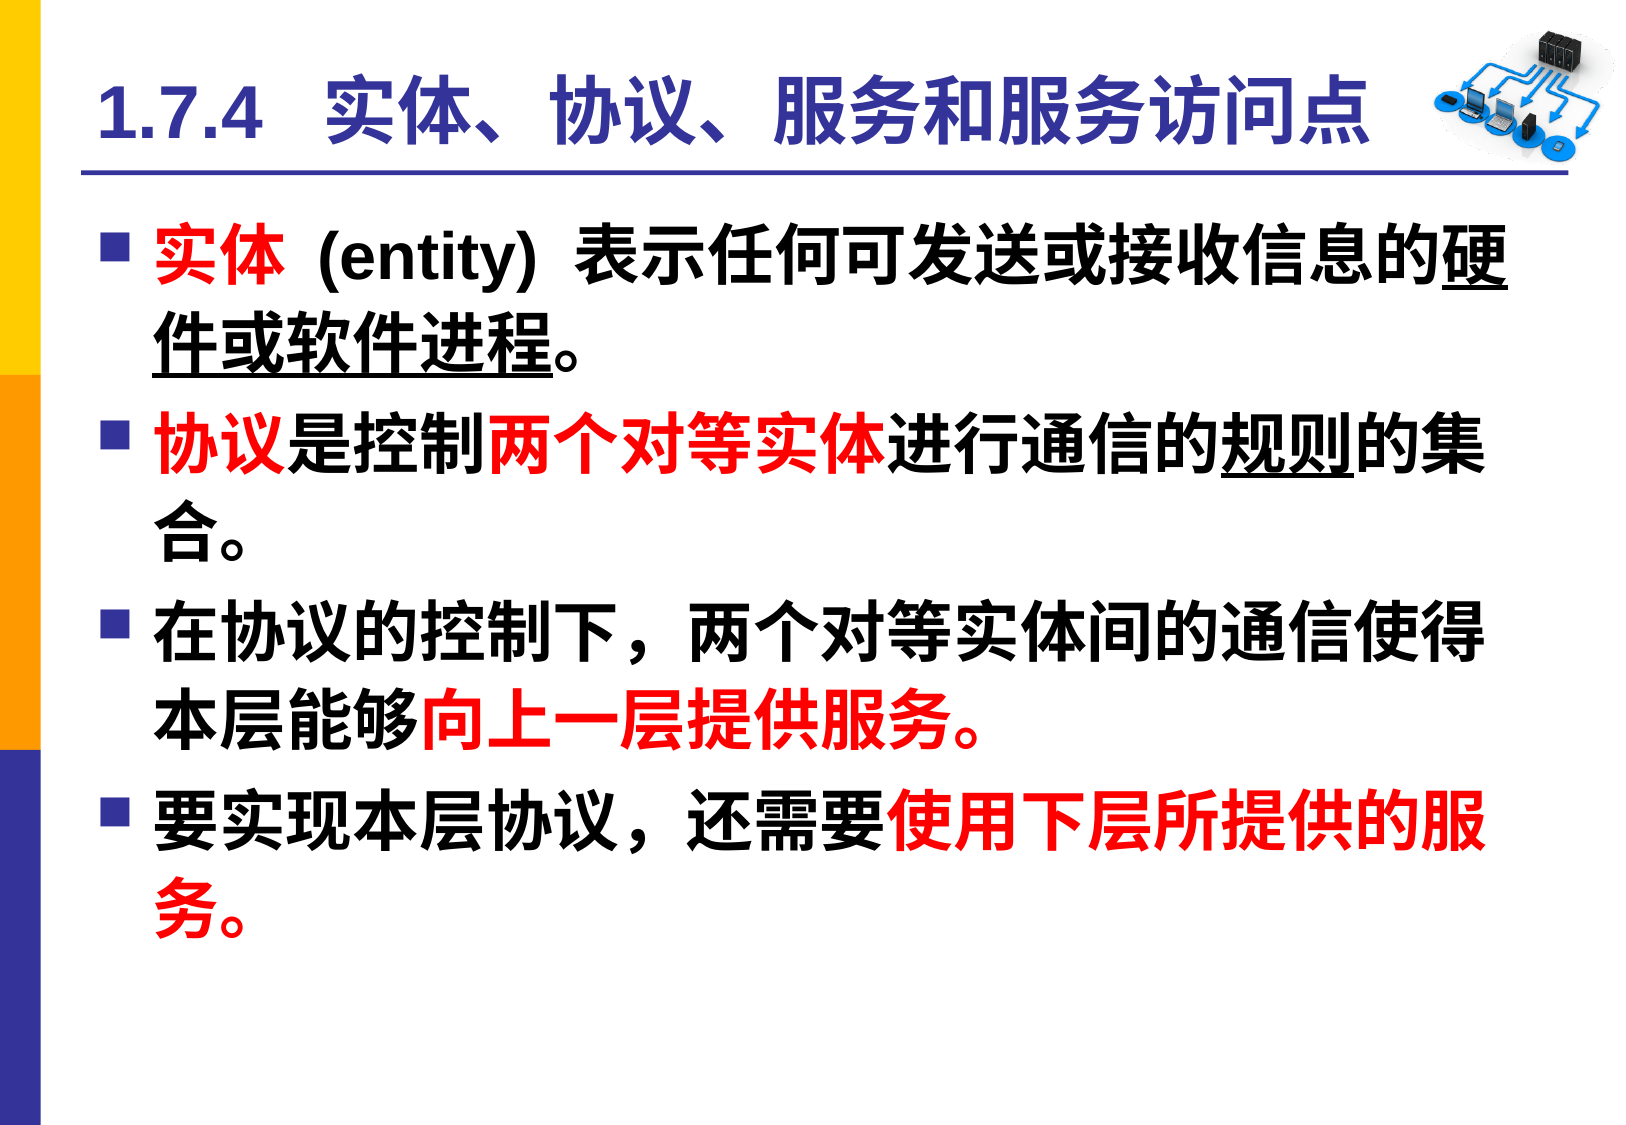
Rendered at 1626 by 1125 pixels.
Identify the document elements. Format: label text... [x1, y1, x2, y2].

title 1.7.4 实体、协议、服务和服务访问点 [81, 30, 1569, 161]
list 实体 (entity) 表示任何可发送或接收信息的硬件或软件进程。 协议是控制两个对等实体进行通信的规则的集合。 在协议的控制下，两个对等实体间的通信使得本层能够向上一层提供服务。 要实现本层协议，还需要使用下层所提供的服务。 [81, 197, 1569, 1008]
picture [1431, 30, 1616, 165]
